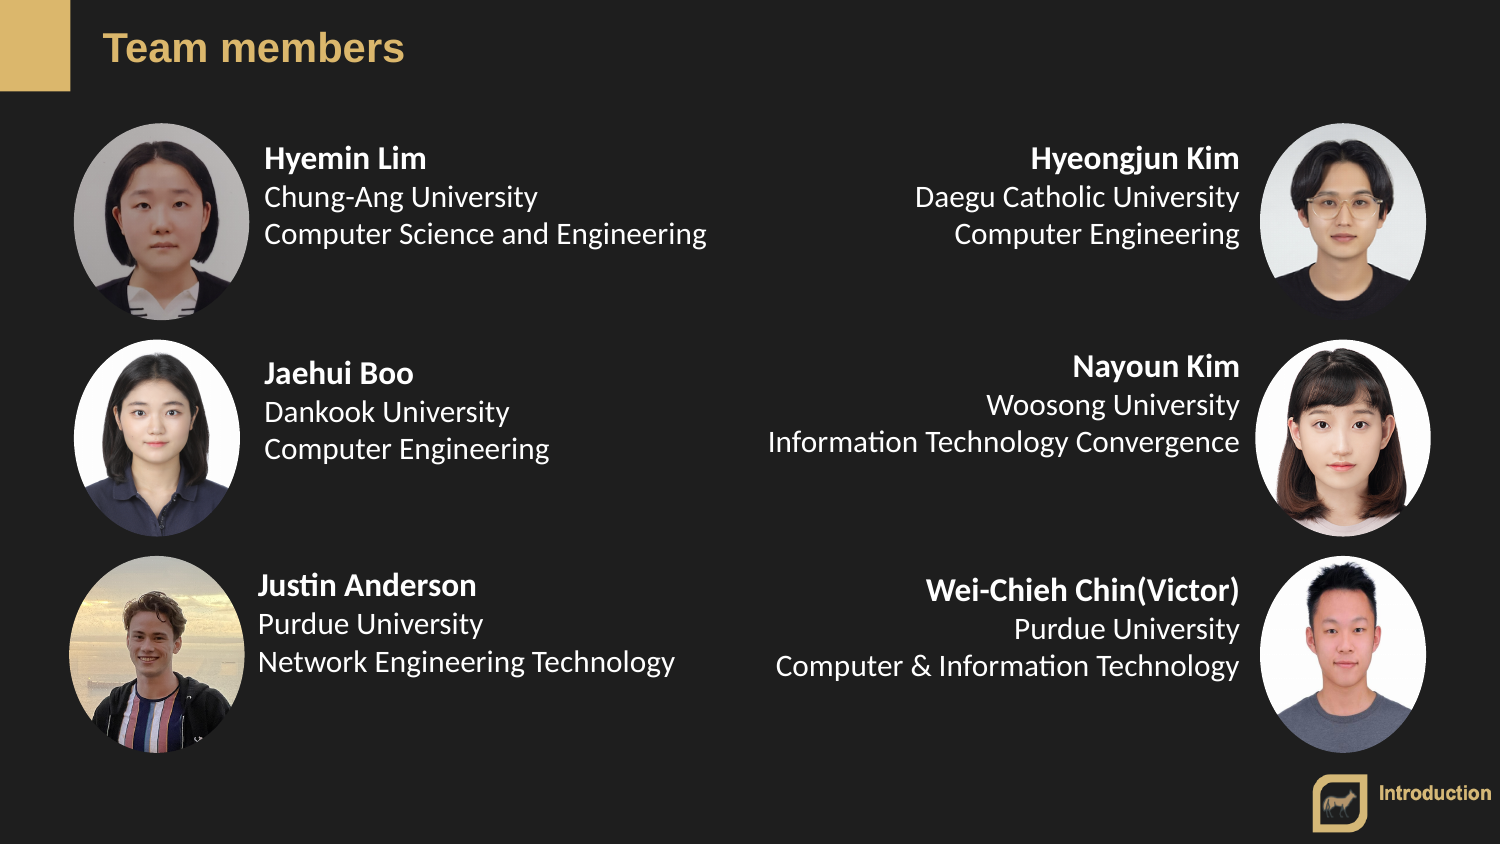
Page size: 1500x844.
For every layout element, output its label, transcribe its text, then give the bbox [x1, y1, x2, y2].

picture [1304, 761, 1500, 844]
text_box Nayoun Kim Woosong University Information Technology Convergence [639, 336, 1256, 467]
picture [1259, 122, 1427, 321]
text_box Jaehui Boo Dankook University Computer Engineering [249, 343, 700, 474]
text_box [0, 0, 71, 92]
picture [73, 339, 241, 537]
picture [73, 122, 250, 321]
text_box Hyeongjun Kim Daegu Catholic University Computer Engineering [815, 128, 1254, 259]
picture [1255, 339, 1431, 537]
text_box Wei-Chieh Chin(Victor) Purdue University Computer & Information Technology [639, 560, 1255, 691]
text_box Hyemin Lim Chung-Ang University Computer Science and Engineering [255, 128, 815, 259]
text_box Team members [87, 12, 787, 78]
picture [1259, 555, 1427, 754]
text_box Justin Anderson Purdue University Network Engineering Technology [246, 555, 860, 686]
picture [68, 555, 245, 754]
